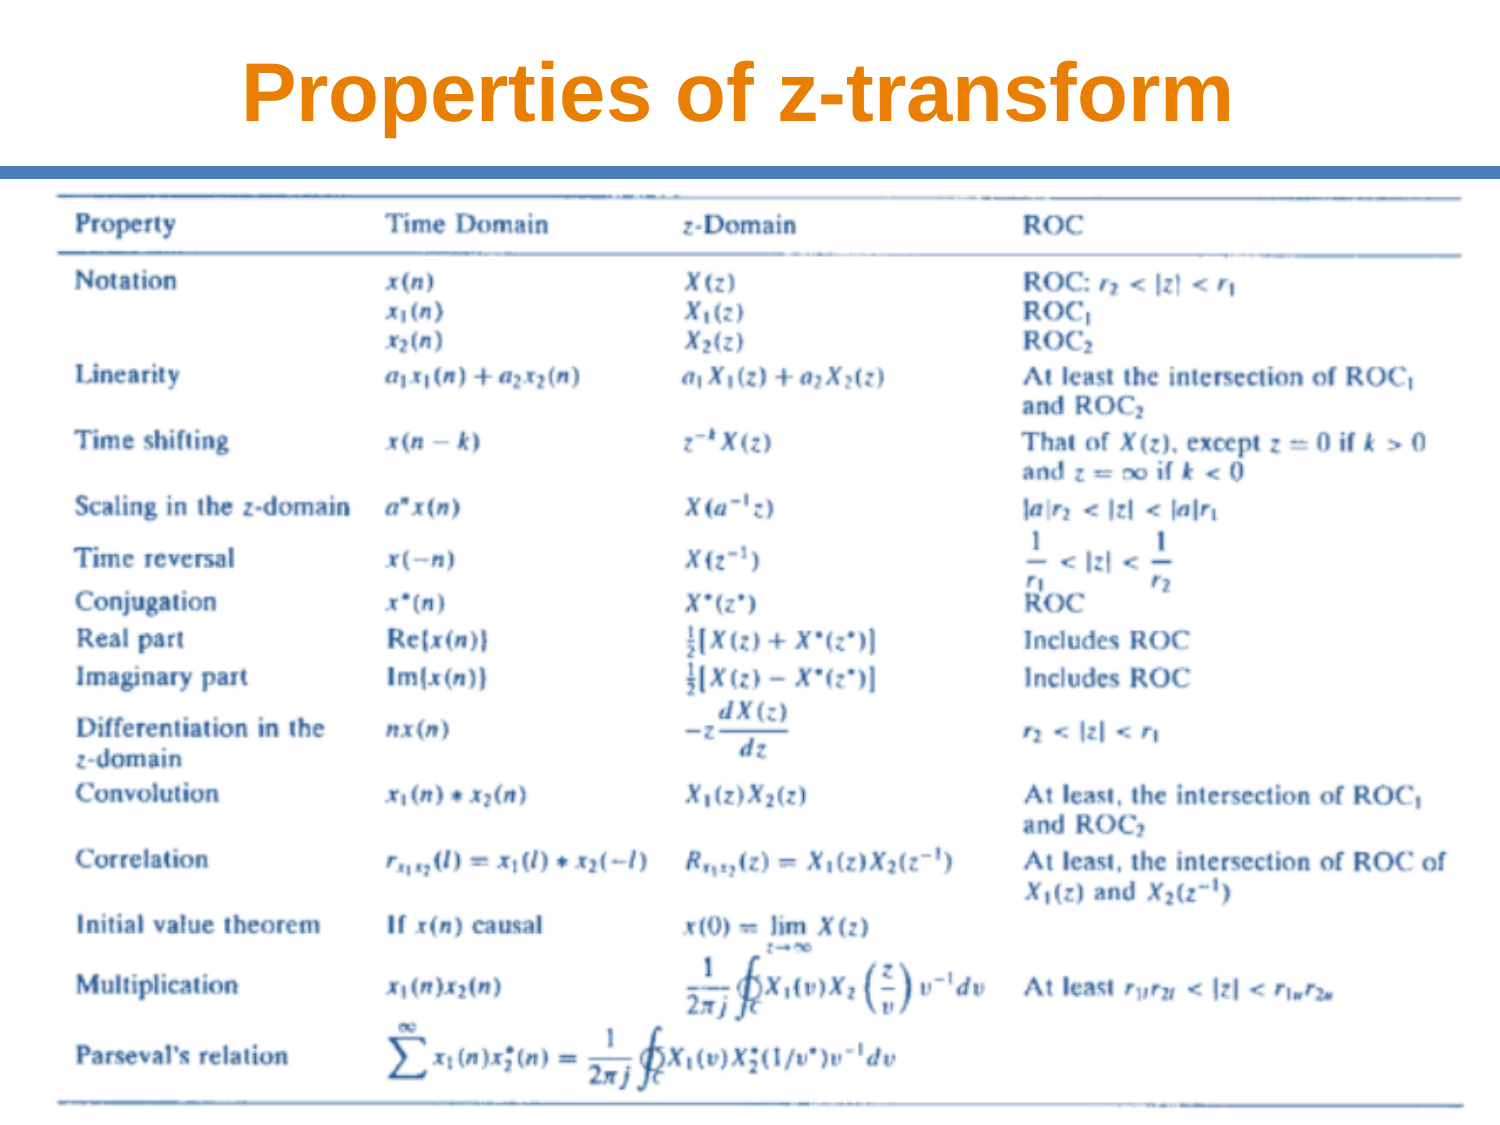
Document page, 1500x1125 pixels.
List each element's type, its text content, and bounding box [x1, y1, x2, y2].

picture [47, 184, 1471, 1115]
title Properties of z-transform [75, 30, 1425, 161]
